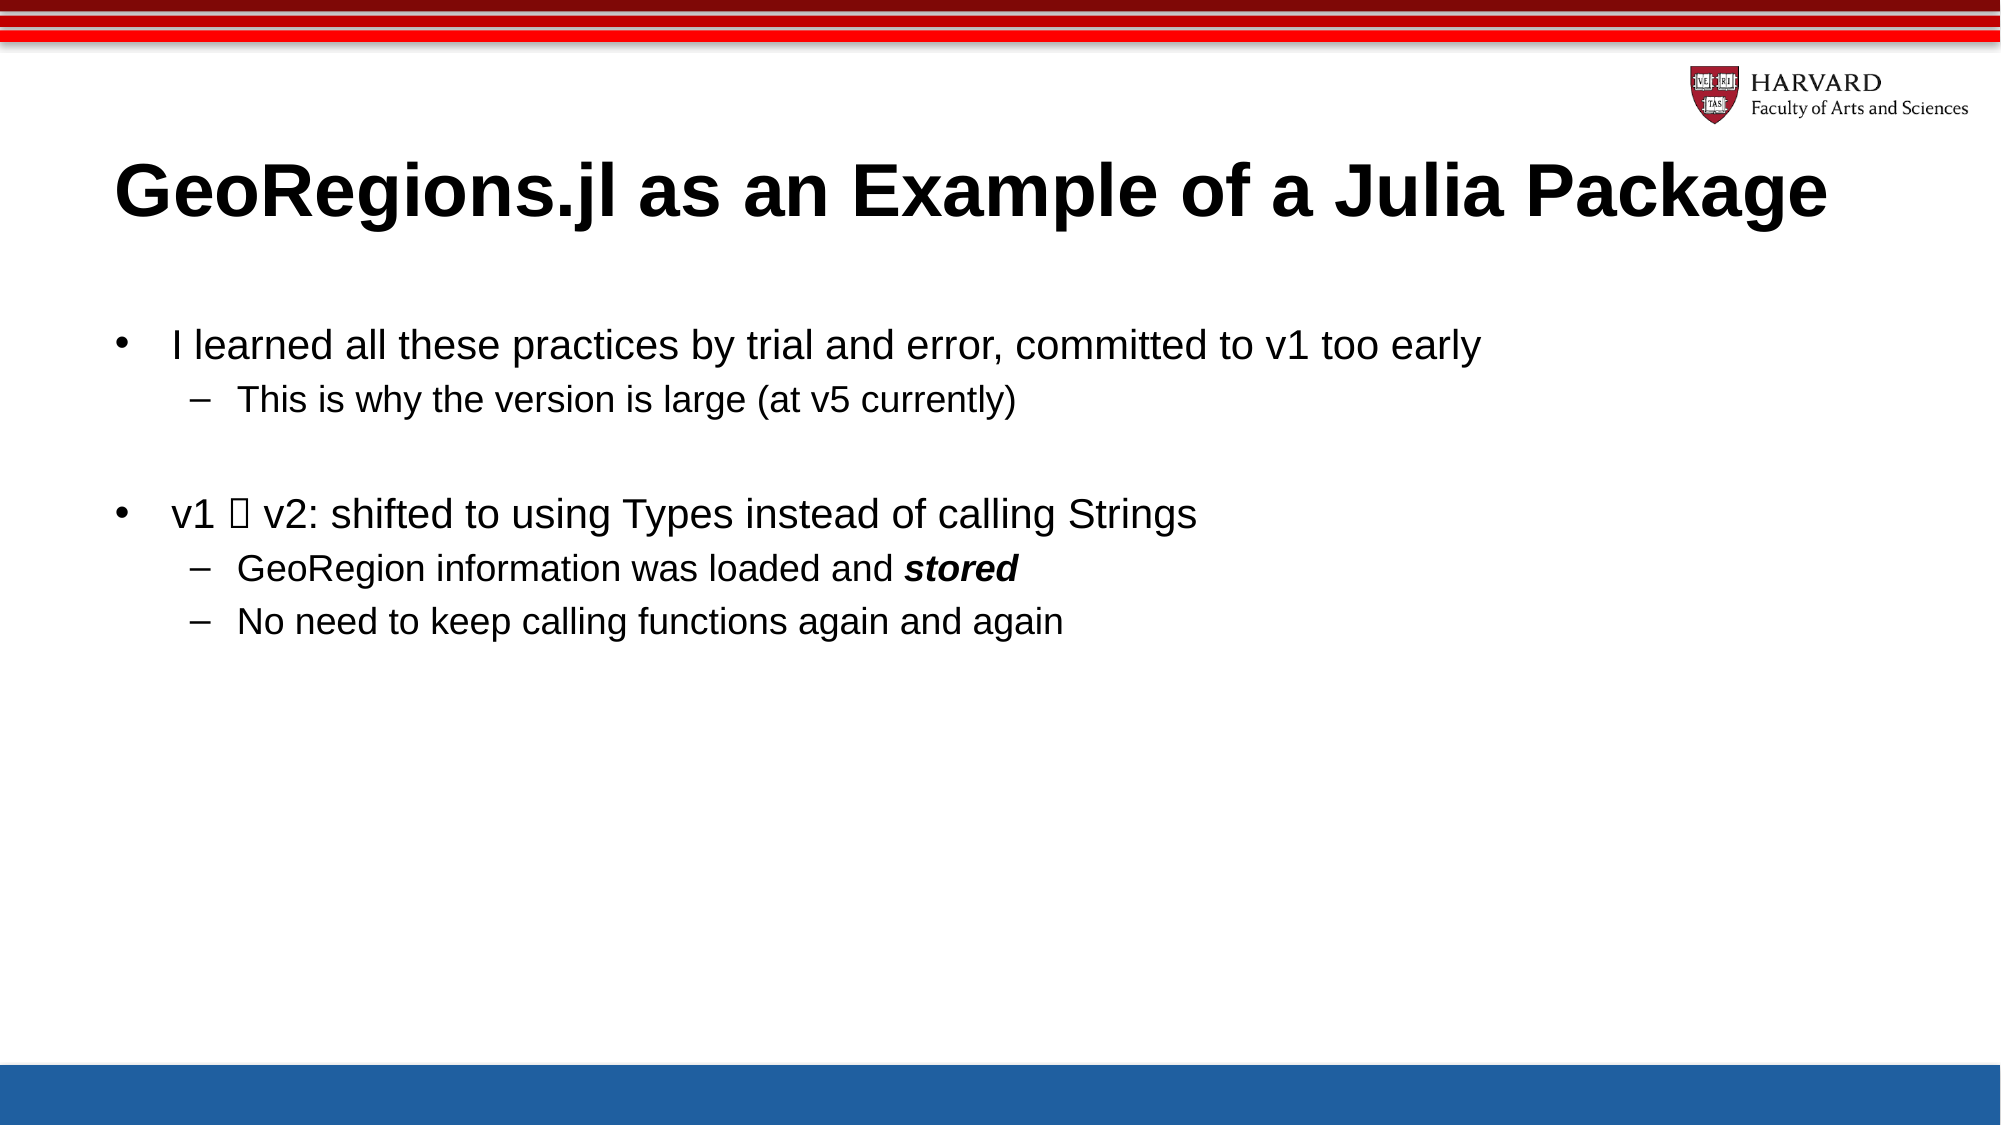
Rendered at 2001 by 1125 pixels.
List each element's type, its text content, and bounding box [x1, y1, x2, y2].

list I learned all these practices by trial and error, committed to v1 too early This is why the version is large (at v5 currently) v1  v2: shifted to using Types instead of calling Strings GeoRegion information was loaded and stored No need to keep calling functions again and again [99, 309, 1900, 946]
picture [1680, 57, 1979, 131]
title GeoRegions.jl as an Example of a Julia Package [99, 92, 1900, 280]
